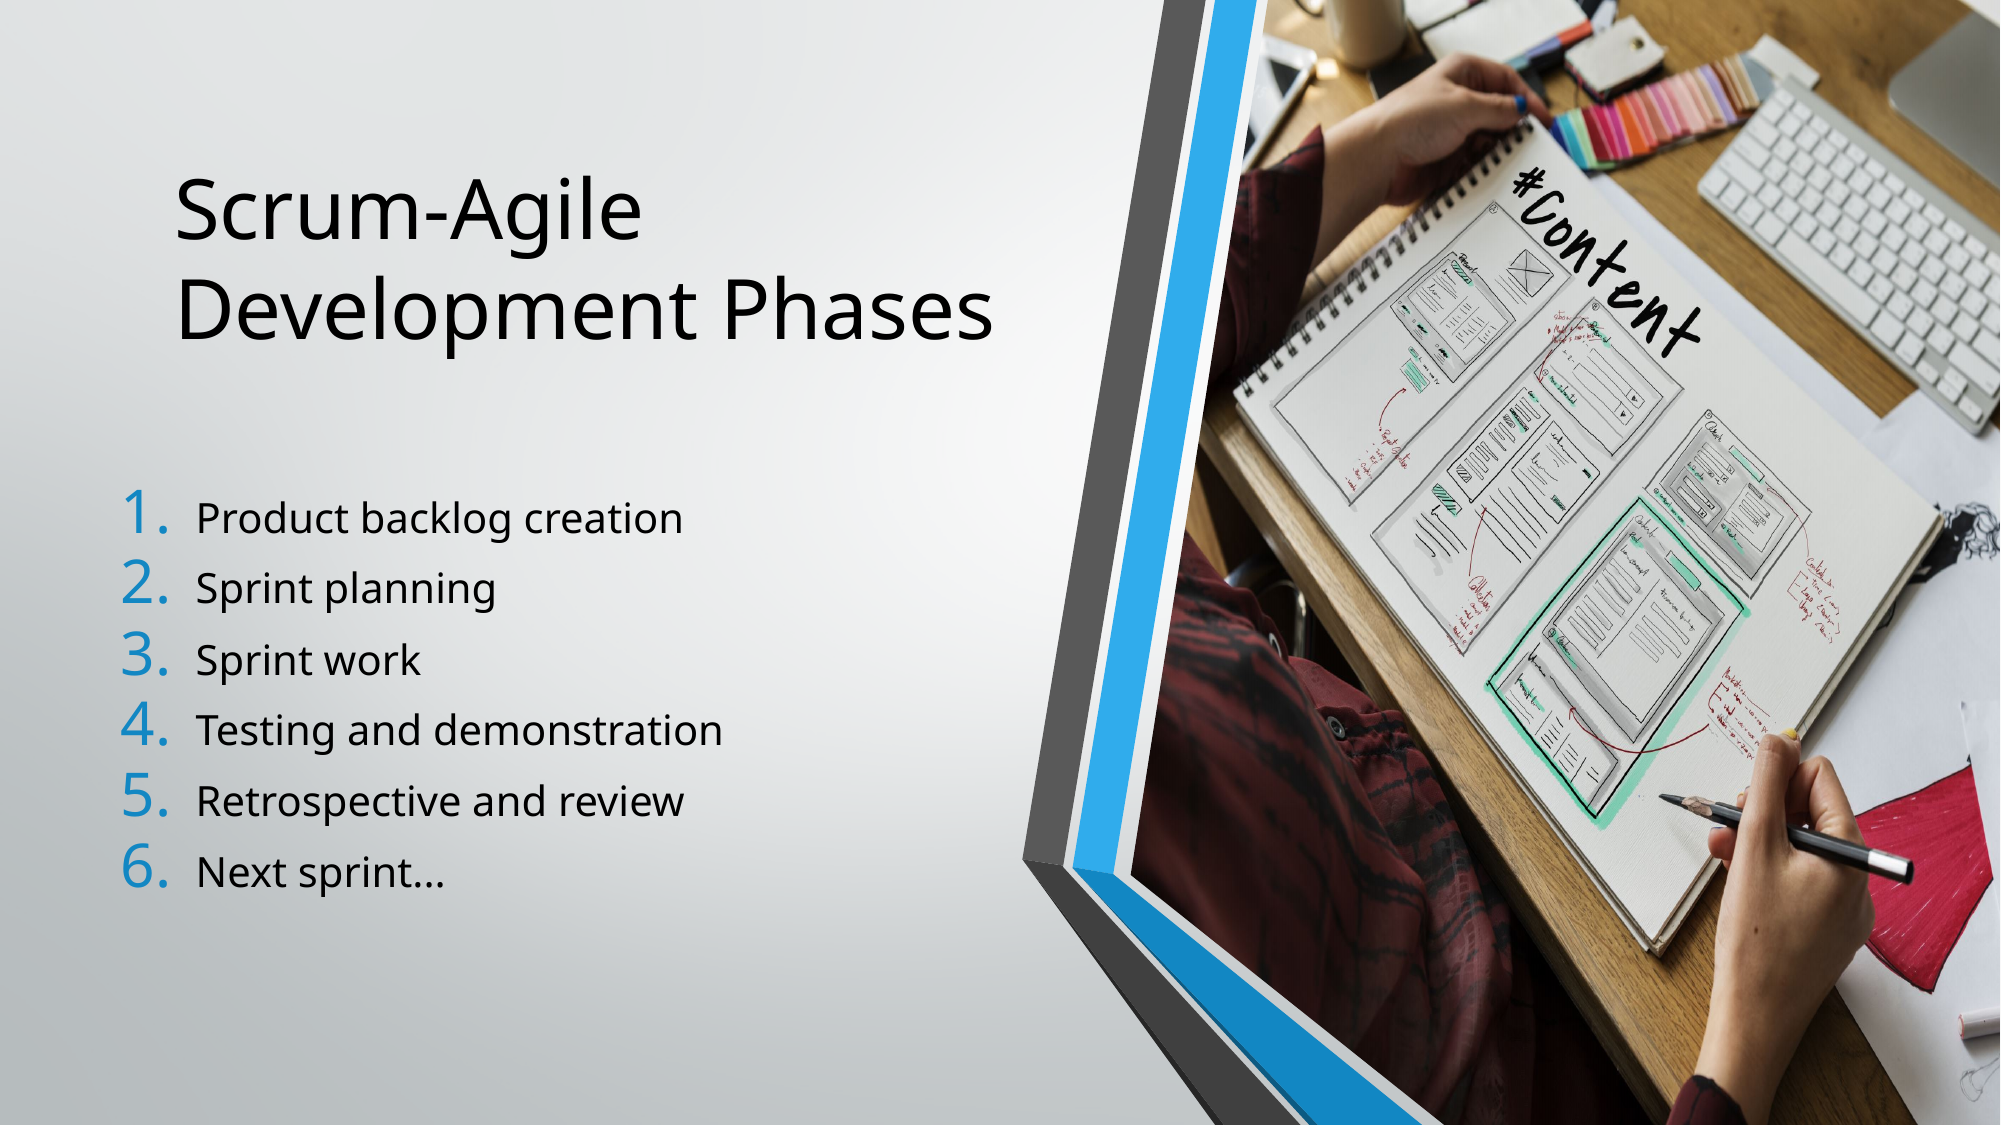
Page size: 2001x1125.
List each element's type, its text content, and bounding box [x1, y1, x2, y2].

title Scrum-Agile Development Phases [159, 112, 1022, 400]
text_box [1022, 0, 1423, 1125]
list Product backlog creation Sprint planning Sprint work Testing and demonstration Retrospective and review Next sprint... [105, 437, 969, 950]
picture [1423, 0, 2000, 1125]
text_box [0, 0, 1022, 1125]
